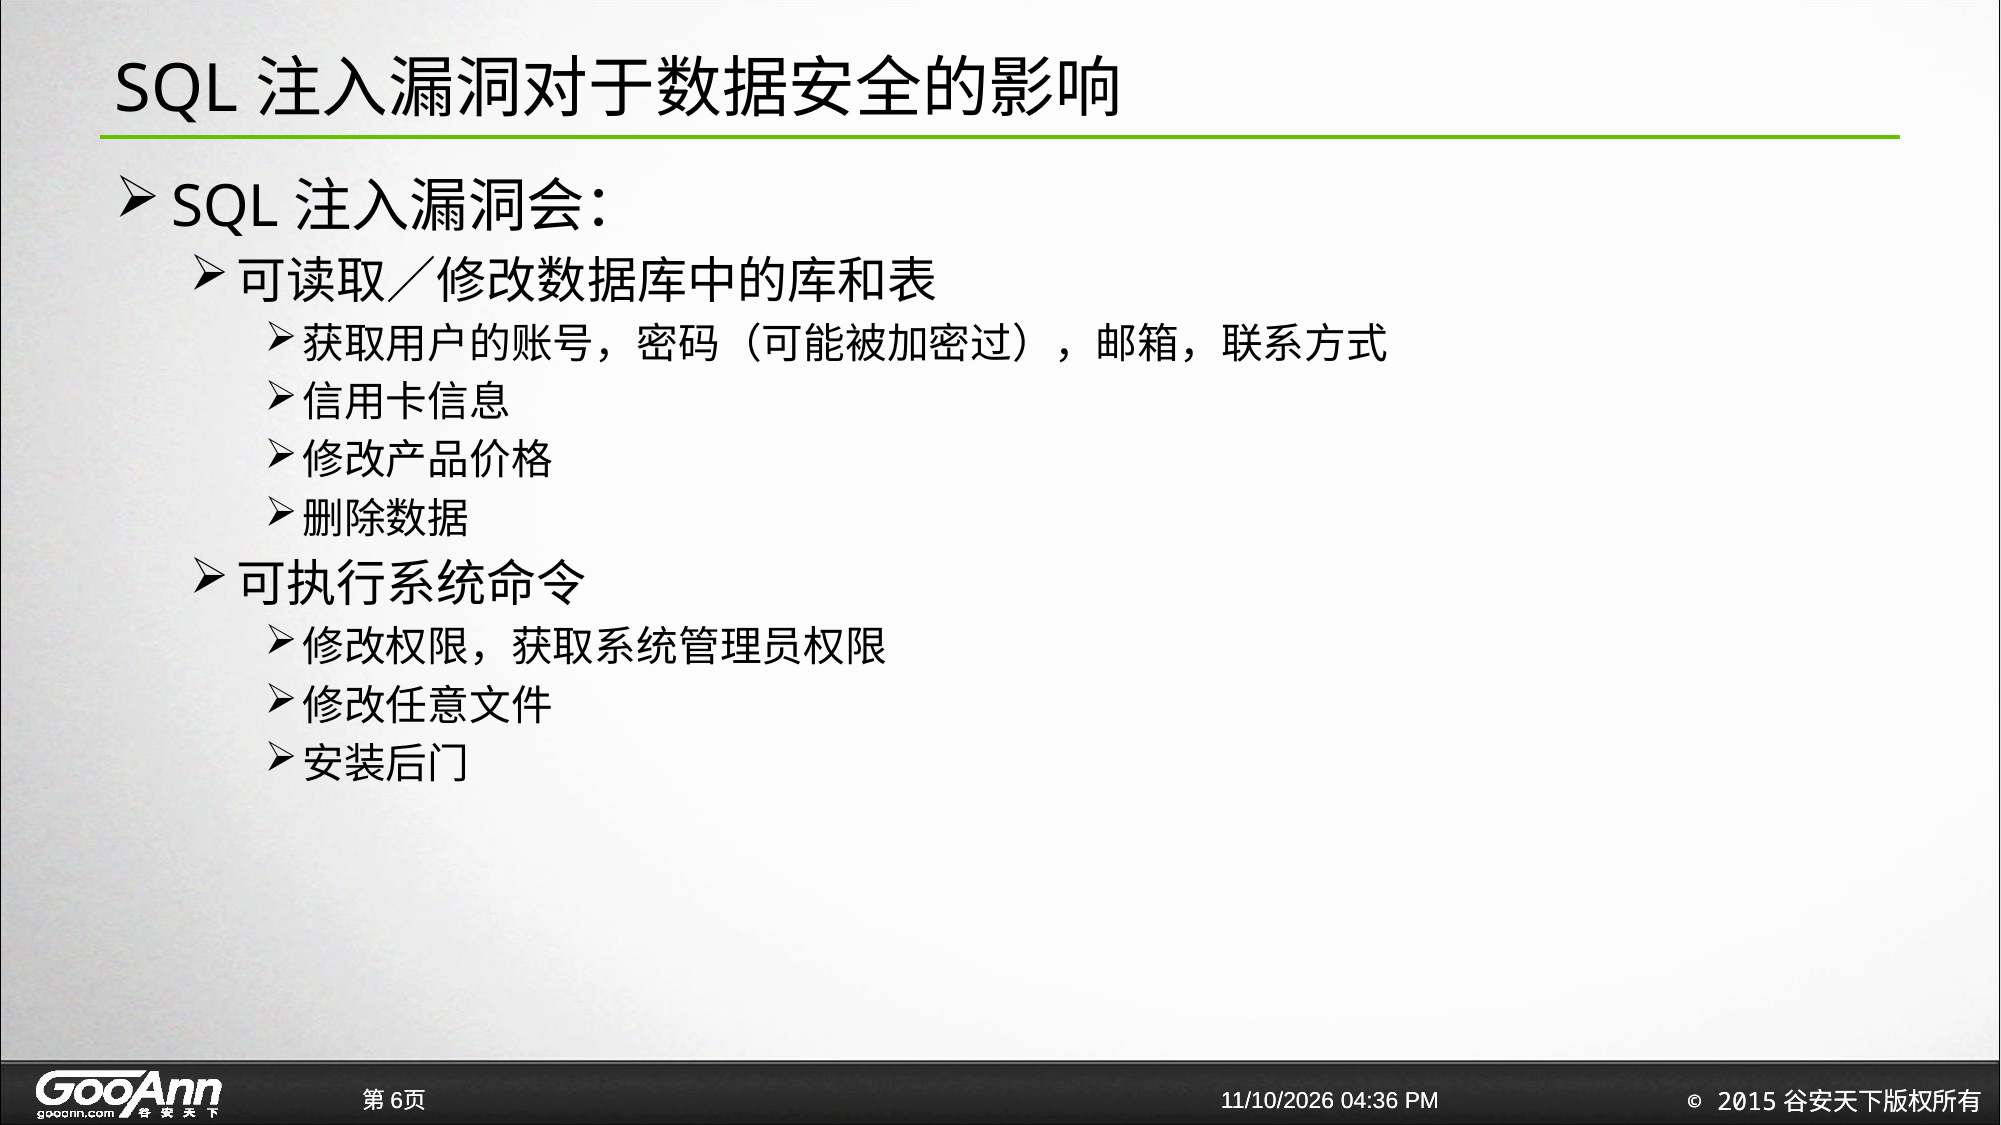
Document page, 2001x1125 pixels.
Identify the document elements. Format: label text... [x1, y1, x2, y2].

title SQL注入漏洞对于数据安全的影响 [99, 45, 1900, 126]
picture [0, 0, 2001, 1125]
list SQL注入漏洞会： 可读取／修改数据库中的库和表 获取用户的账号，密码（可能被加密过），邮箱，联系方式 信用卡信息 修改产品价格 删除数据 可执行系统命令 修改权限，获取系统管理员权限 修改任意文件 安装后门 [99, 160, 1900, 1005]
